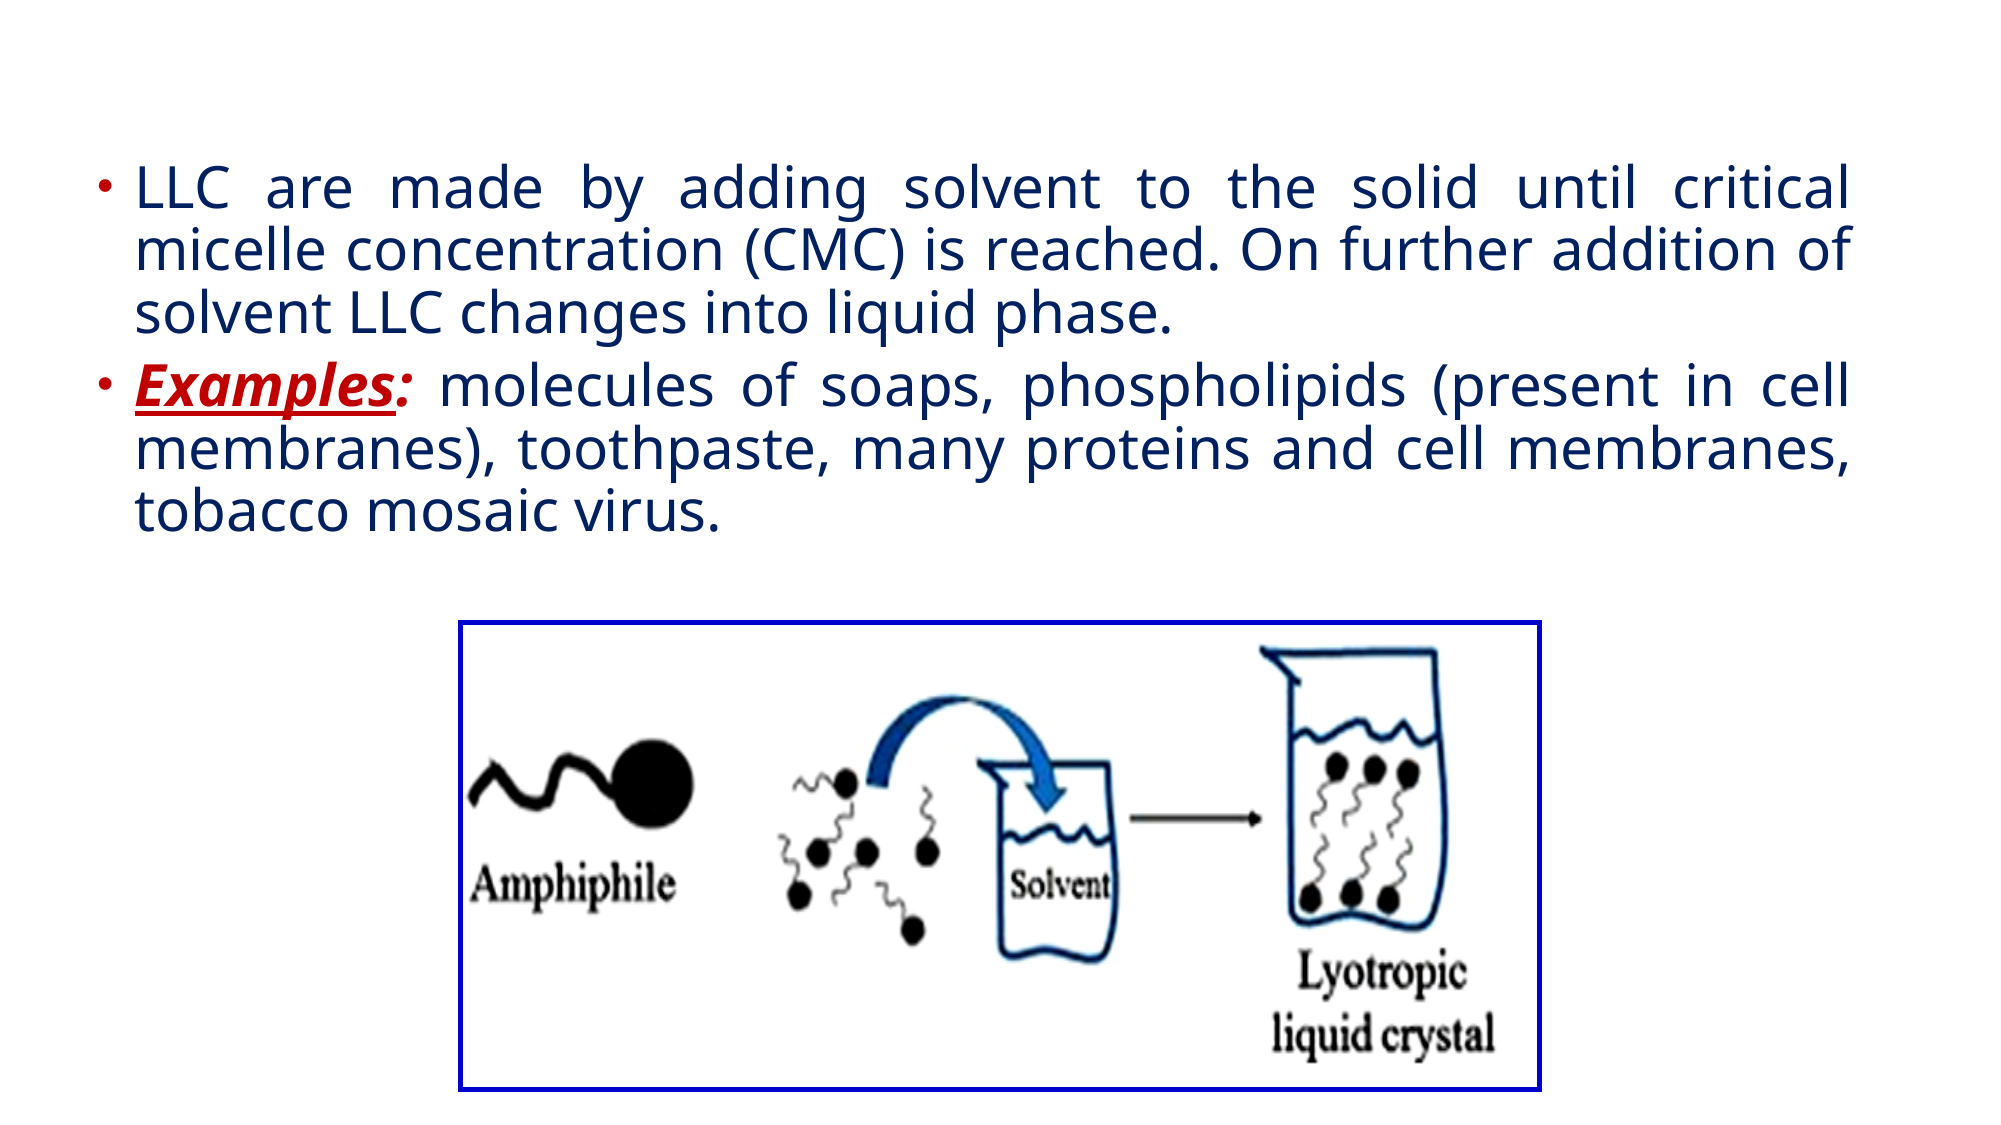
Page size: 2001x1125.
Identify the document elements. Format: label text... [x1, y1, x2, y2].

list LLC are made by adding solvent to the solid until critical micelle concentration (CMC) is reached. On further addition of solvent LLC changes into liquid phase. Examples: molecules of soaps, phospholipids (present in cell membranes), toothpaste, many proteins and cell membranes, tobacco mosaic virus. [62, 149, 1867, 613]
picture [462, 624, 1538, 1088]
